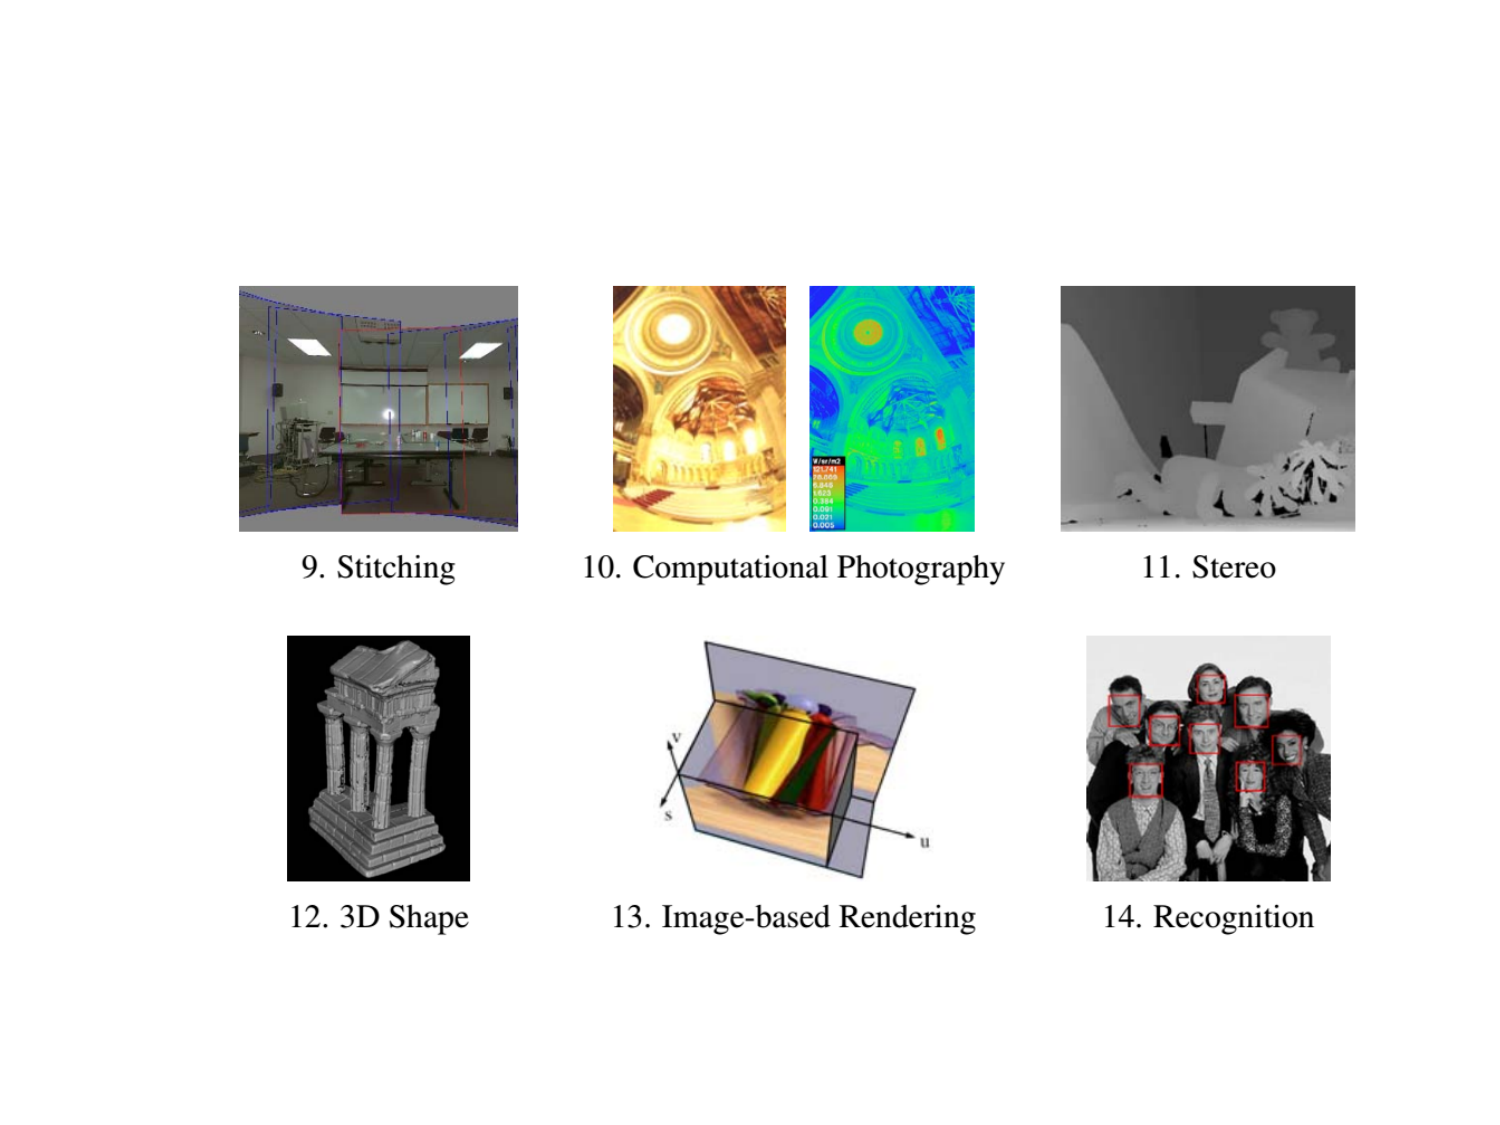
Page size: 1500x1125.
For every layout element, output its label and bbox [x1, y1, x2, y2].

picture [170, 266, 1380, 953]
